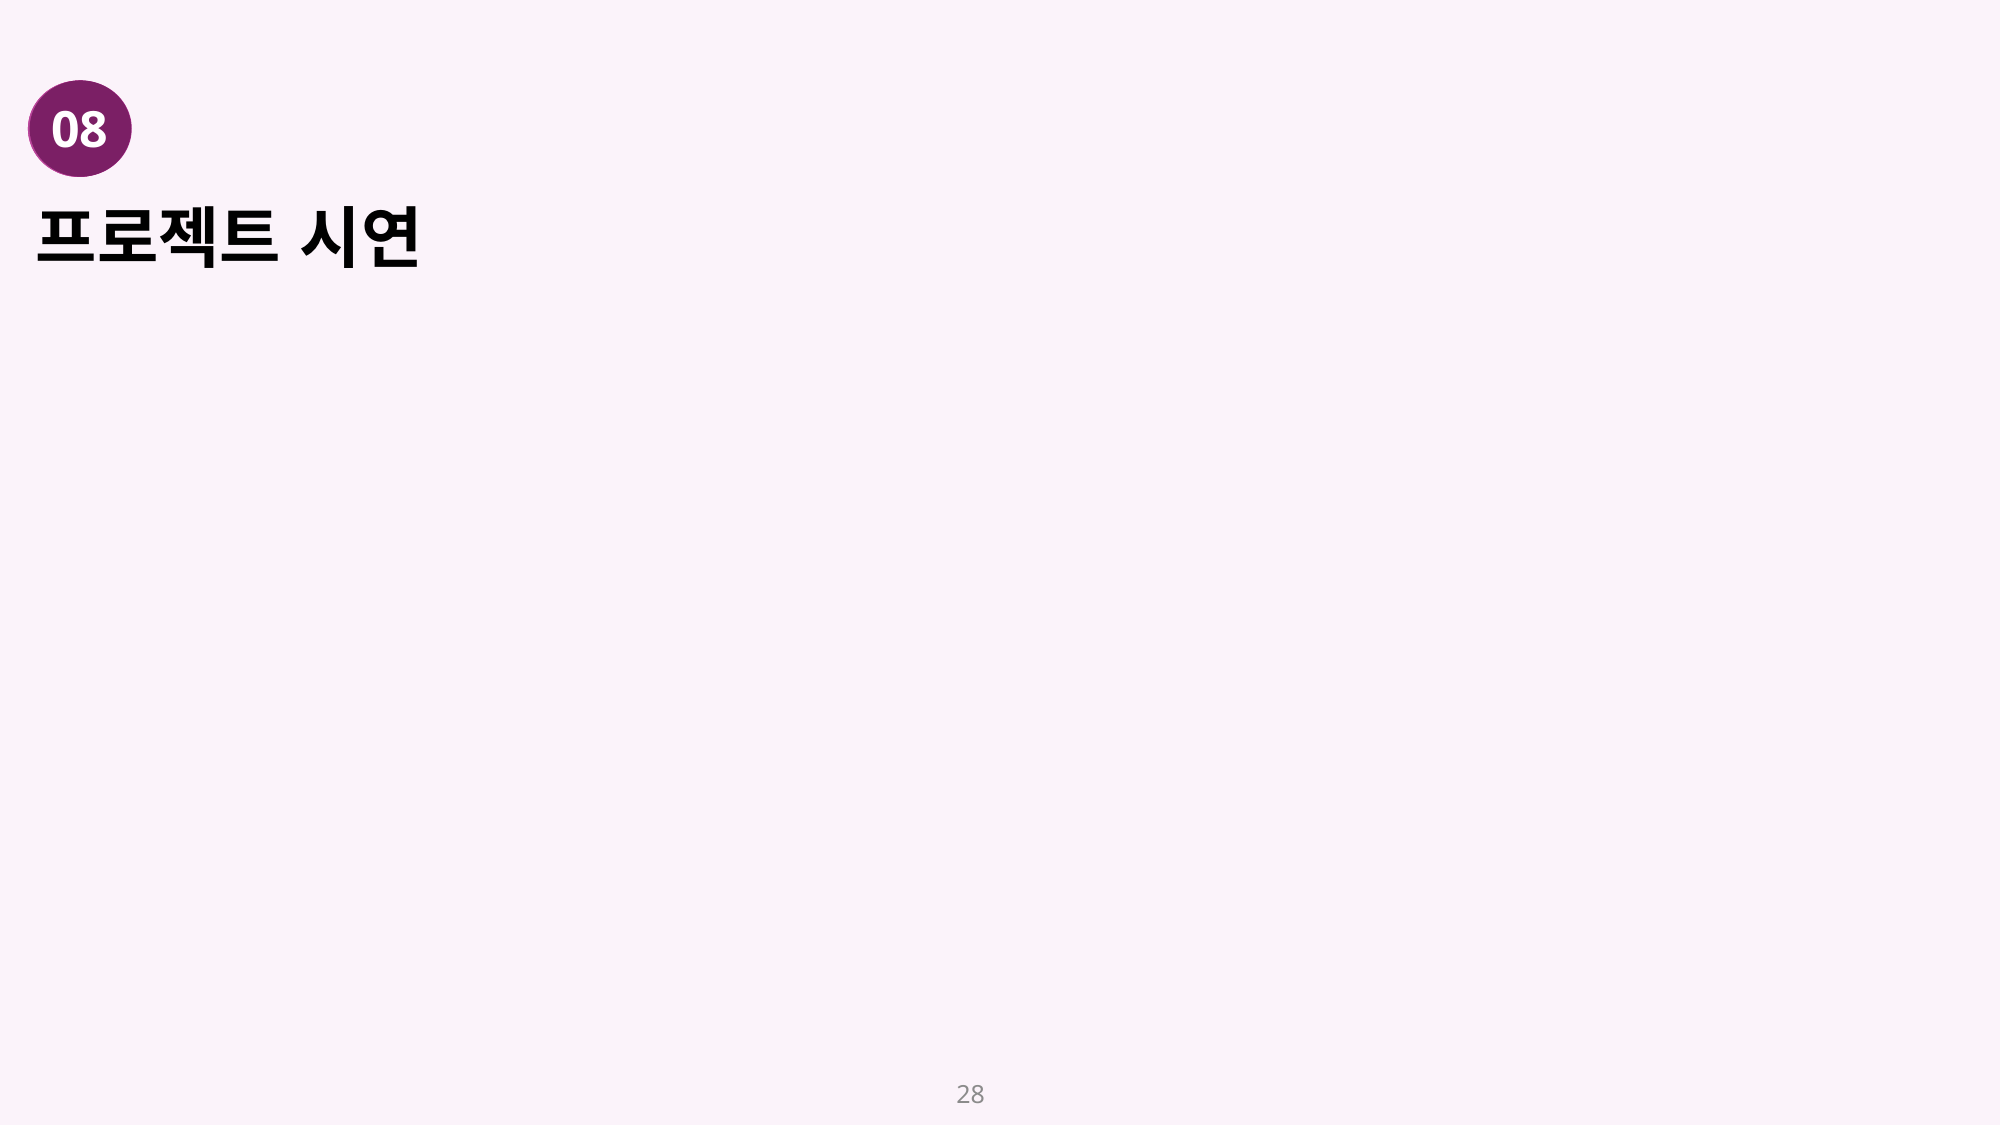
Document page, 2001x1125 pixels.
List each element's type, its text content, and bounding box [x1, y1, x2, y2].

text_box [29, 80, 132, 177]
title 프로젝트 시연 [20, 21, 986, 284]
slide_number 28 [549, 1065, 1000, 1125]
